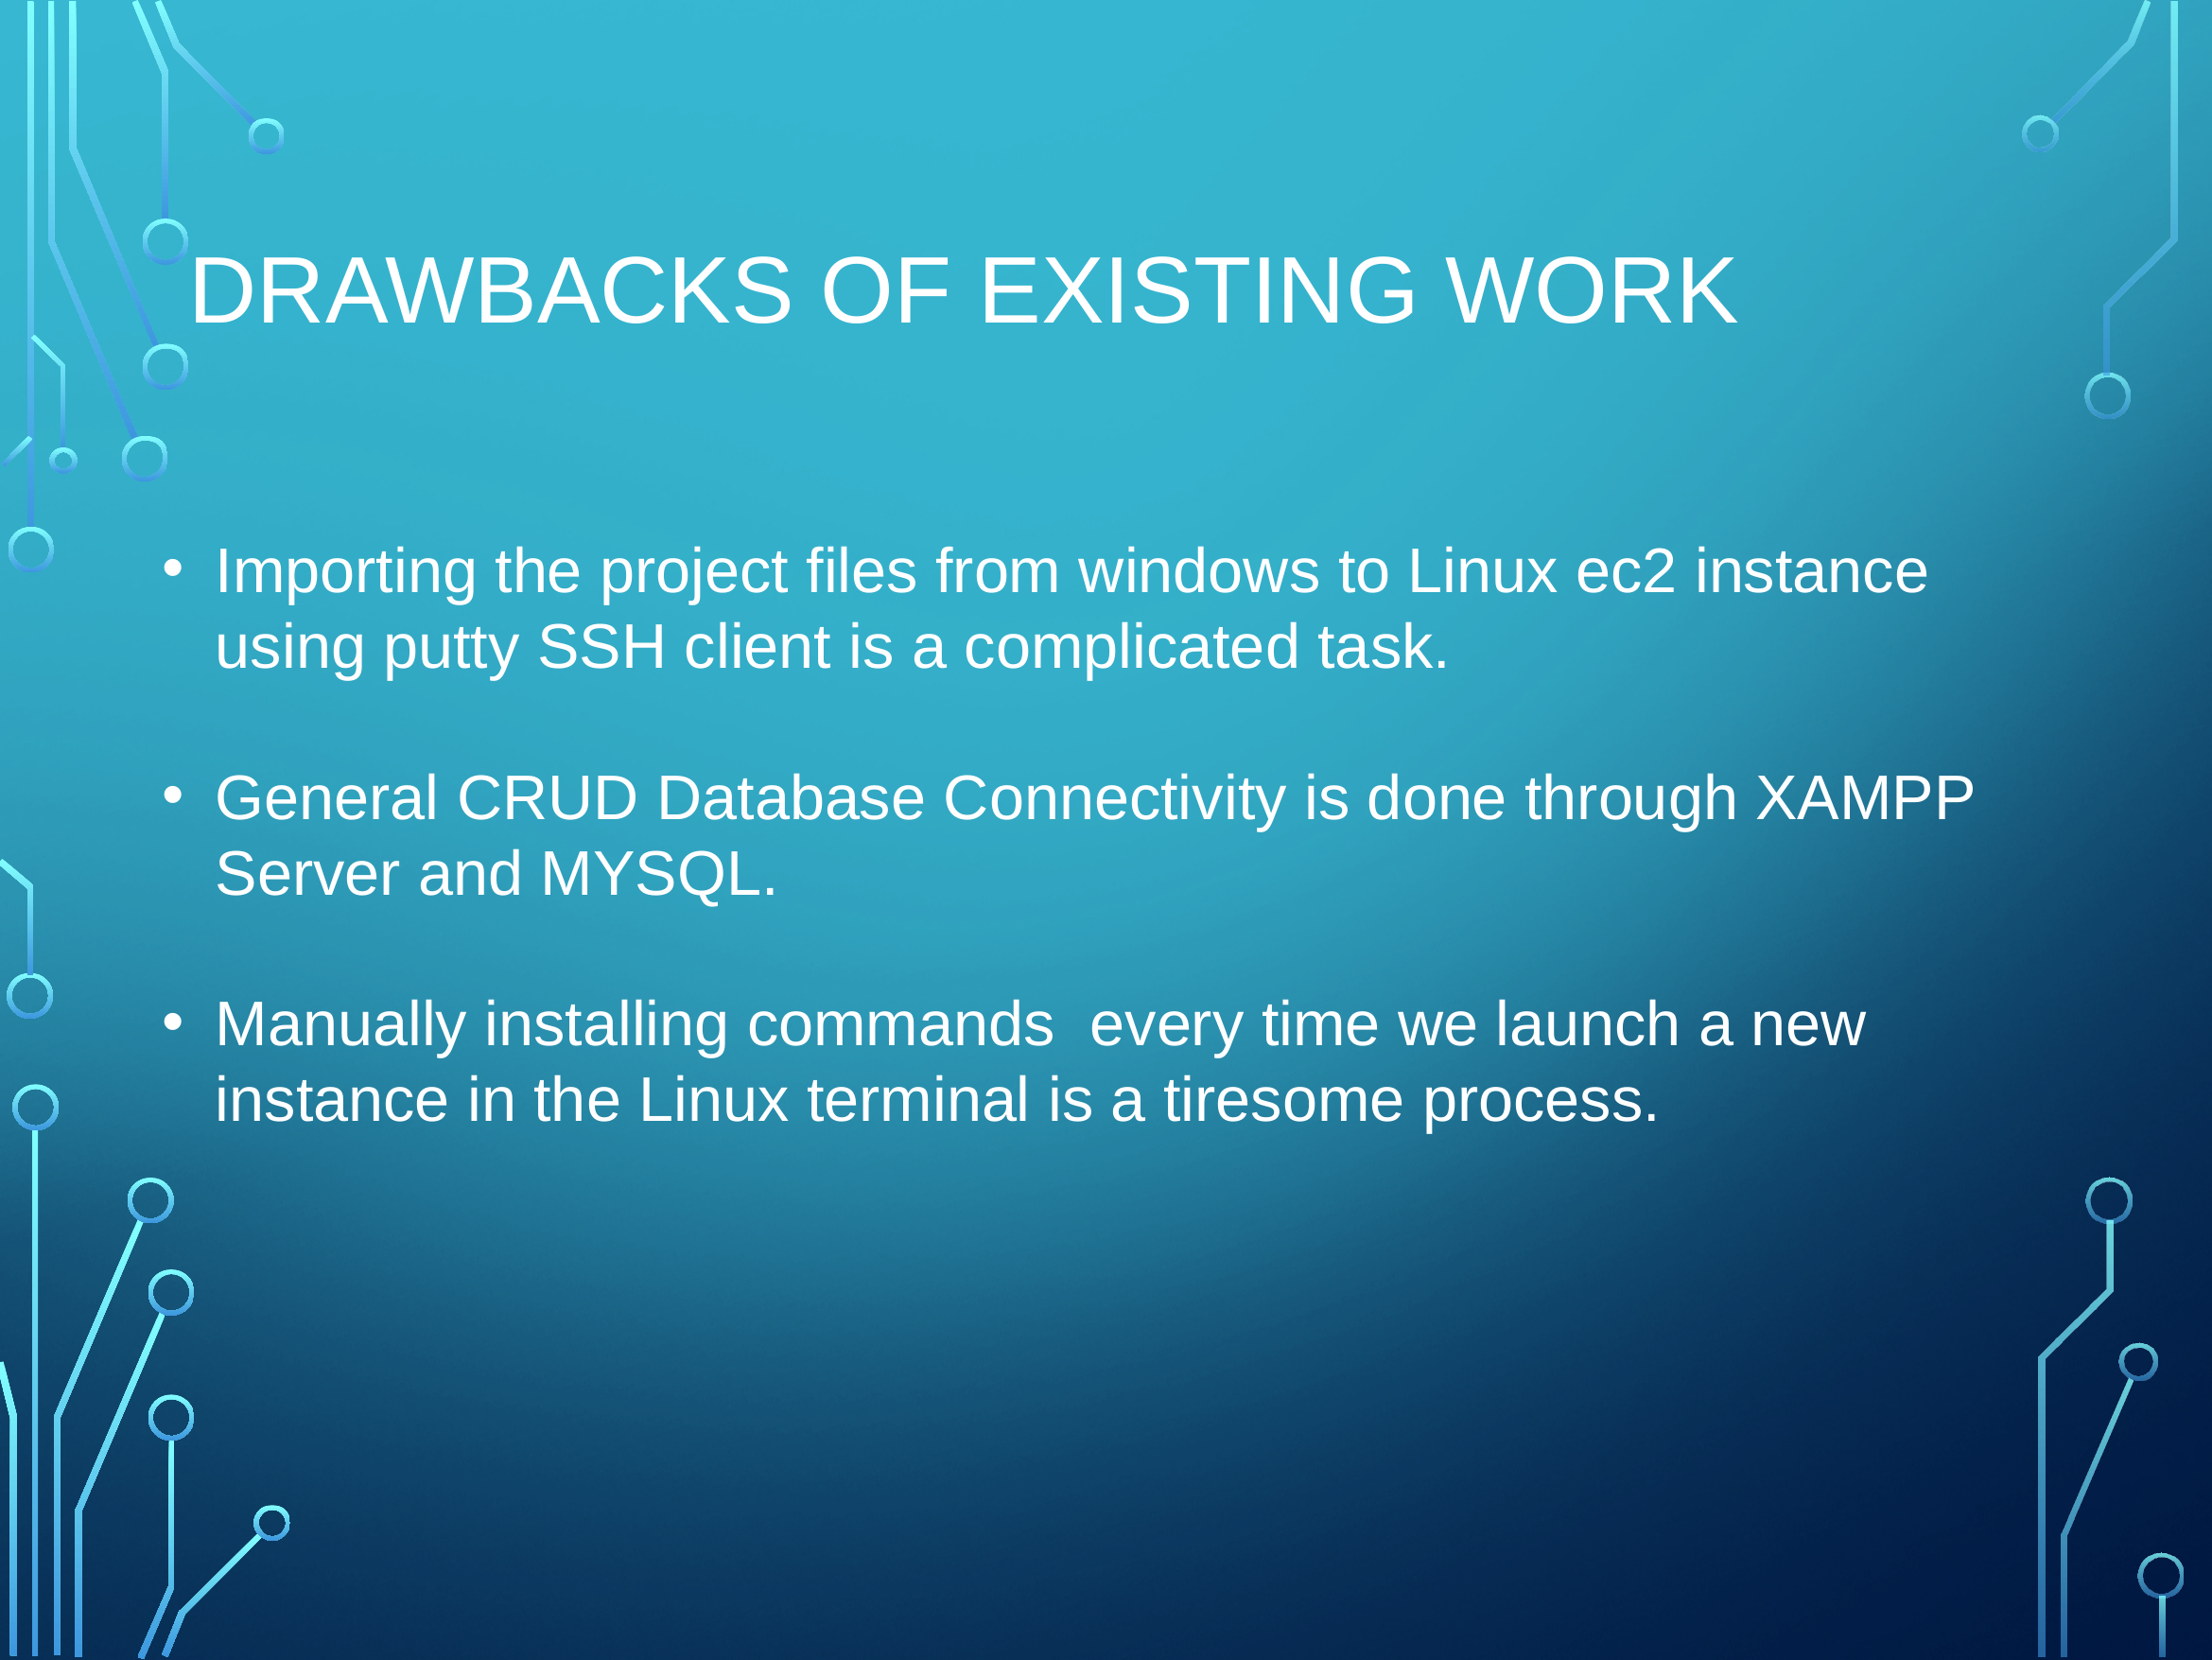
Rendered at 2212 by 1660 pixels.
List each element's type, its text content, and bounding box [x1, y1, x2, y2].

title DRAWBACKS OF EXISTING WORK [124, 151, 1803, 431]
text_box Importing the project files from windows to Linux ec2 instance using putty SSH client is a complicated task. General CRUD Database Connectivity is done through XAMPP Server and MYSQL. Manually installing commands every time we launch a new instance in the Linux terminal is a tiresome process. [148, 522, 2111, 1369]
